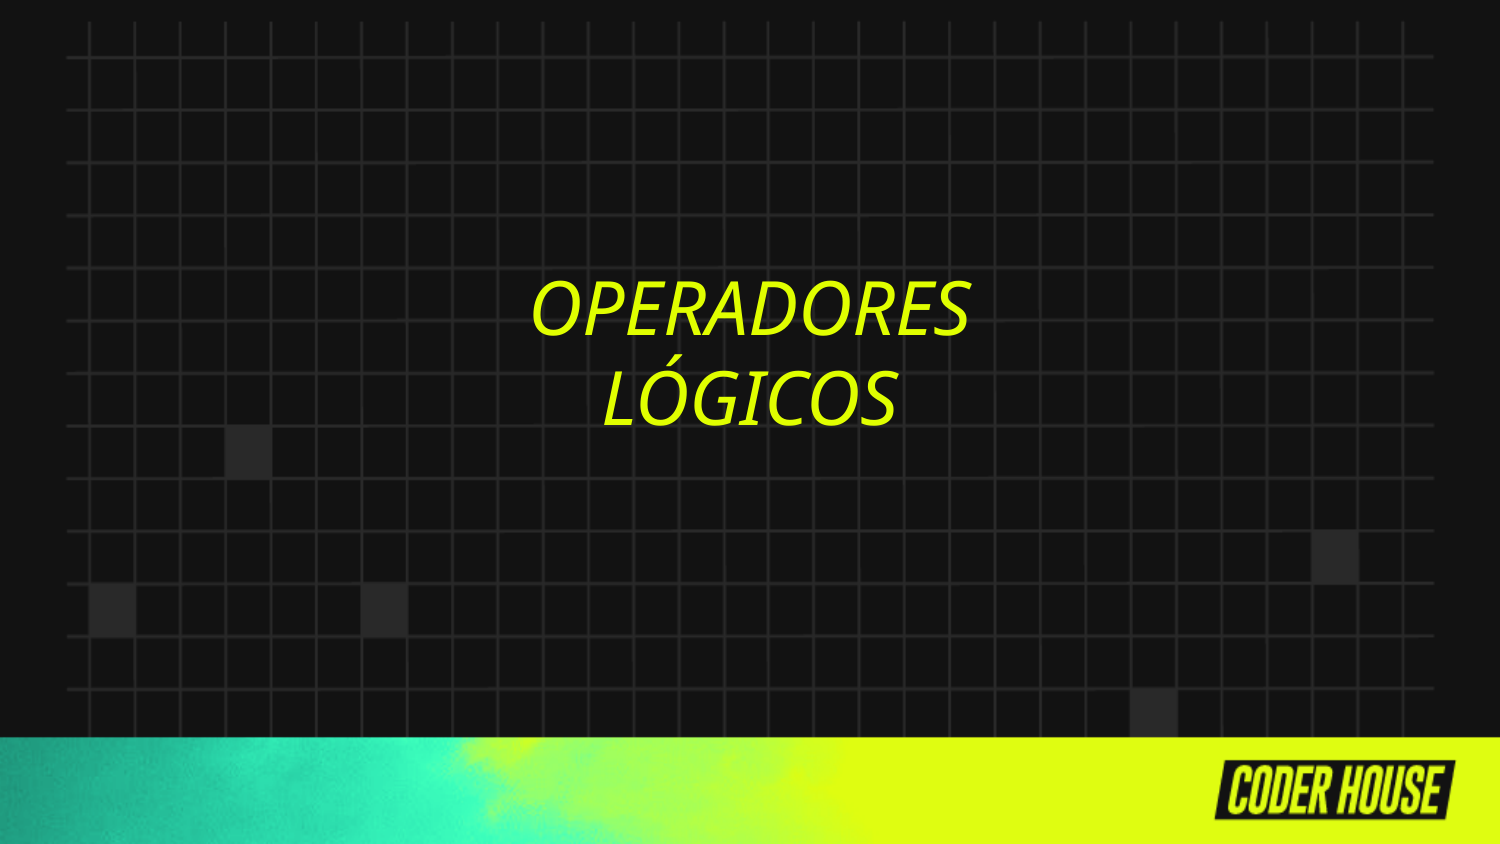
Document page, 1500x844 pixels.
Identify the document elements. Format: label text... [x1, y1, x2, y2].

picture [0, 0, 1500, 844]
text_box OPERADORES LÓGICOS [358, 269, 1142, 432]
